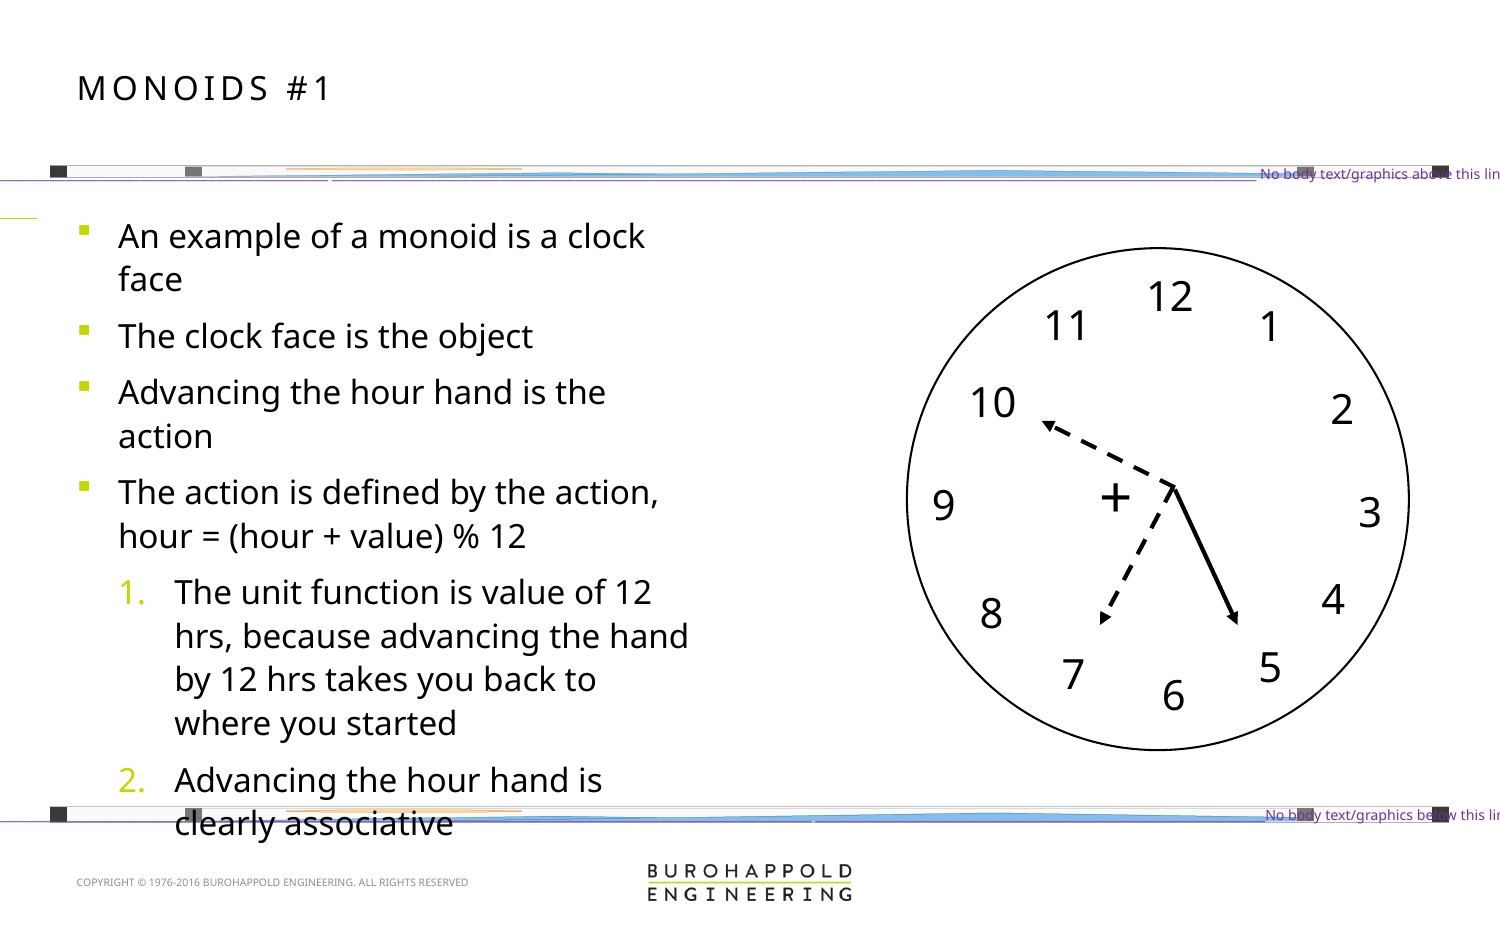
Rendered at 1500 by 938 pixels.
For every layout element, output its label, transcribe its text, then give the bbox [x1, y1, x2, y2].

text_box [1174, 489, 1238, 626]
list An example of a monoid is a clock face The clock face is the object Advancing the hour hand is the action The action is defined by the action, hour = (hour + value) % 12 The unit function is value of 12 hrs, because advancing the hand by 12 hrs takes you back to where you started Advancing the hour hand is clearly associative [76, 210, 703, 805]
title Monoids #1 [76, 67, 975, 108]
picture [0, 164, 1500, 178]
picture [631, 848, 868, 917]
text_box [1041, 420, 1176, 488]
picture [0, 806, 1500, 823]
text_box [1099, 496, 1169, 626]
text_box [906, 247, 1410, 751]
